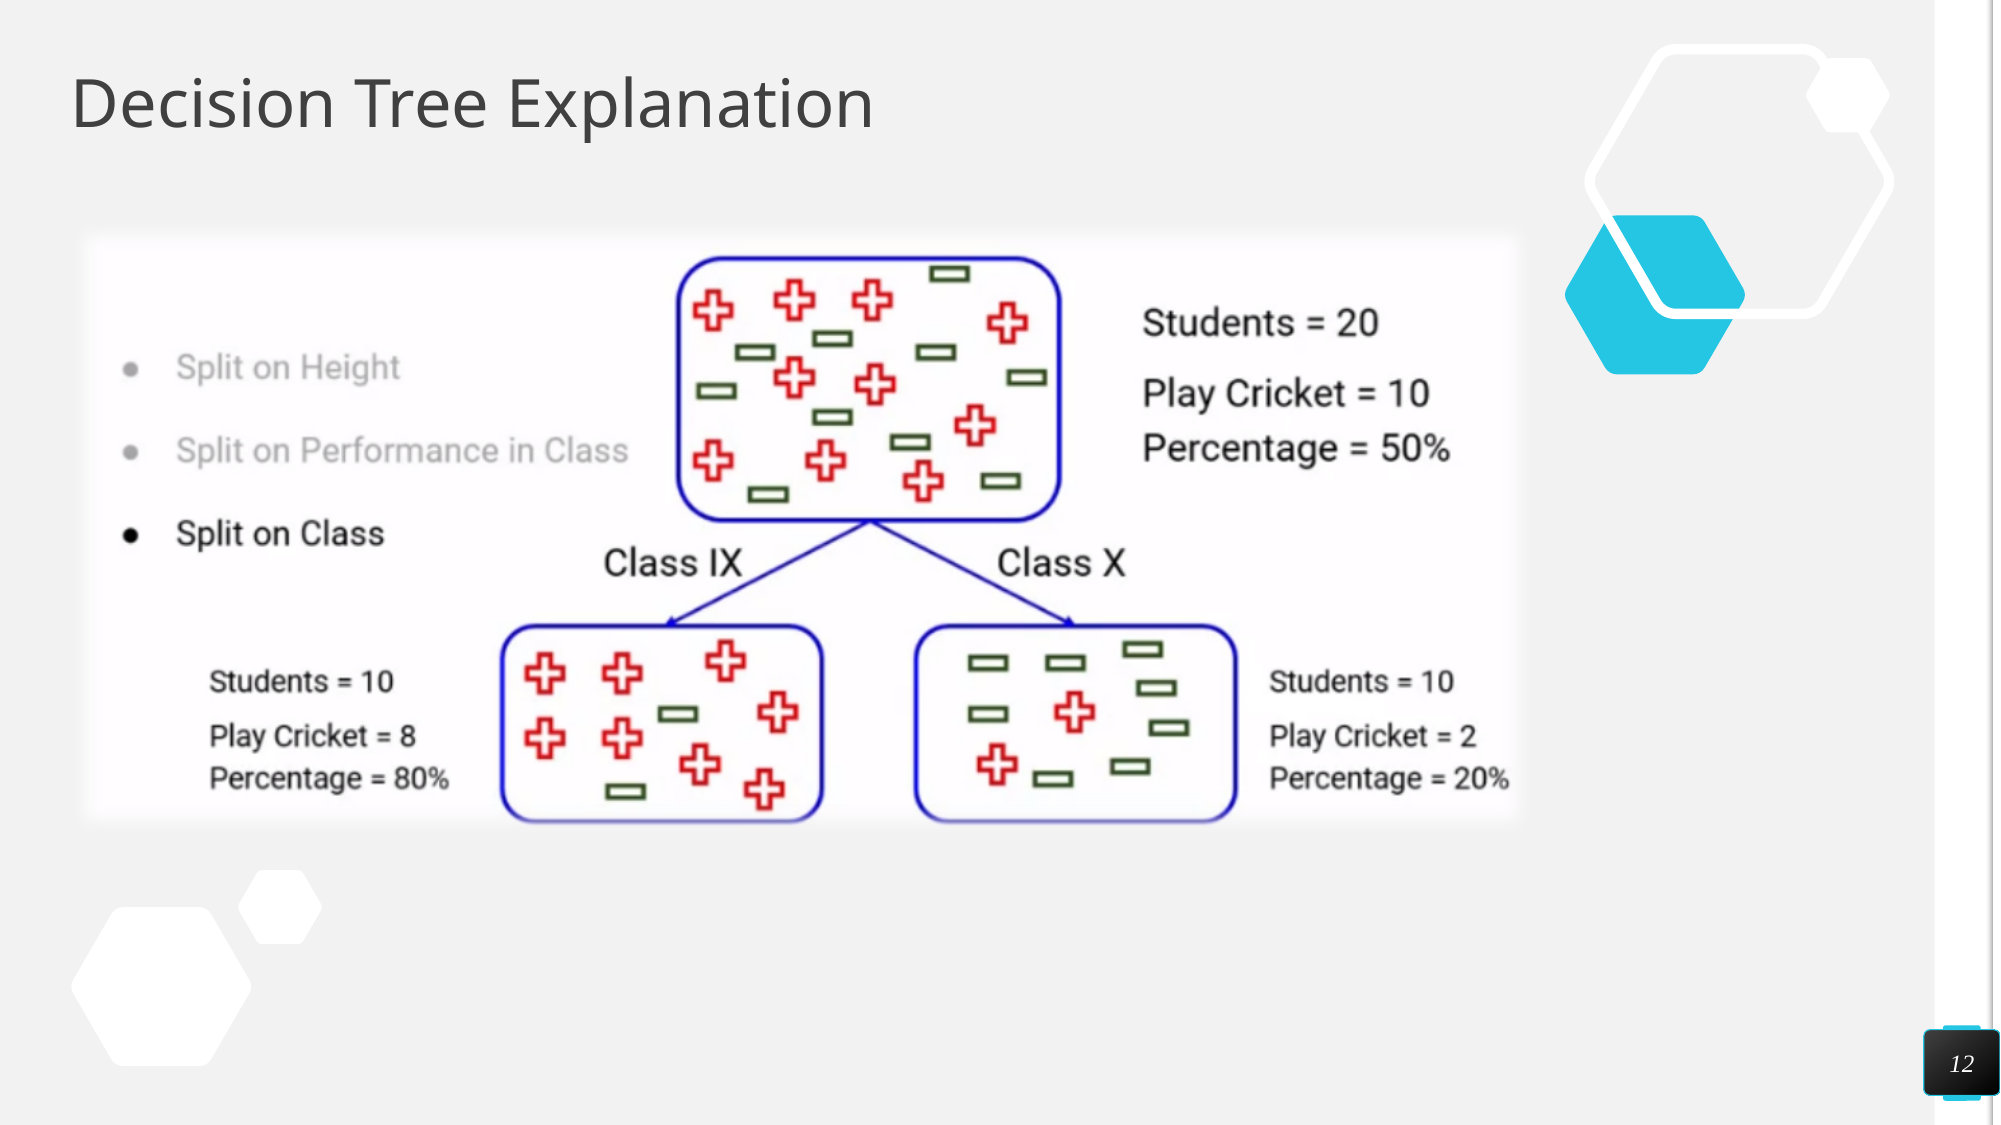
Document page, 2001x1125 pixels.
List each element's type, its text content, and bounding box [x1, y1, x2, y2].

slide_number 12 [1923, 1029, 2000, 1096]
title Decision Tree Explanation [70, 70, 1930, 142]
picture [70, 219, 1534, 836]
